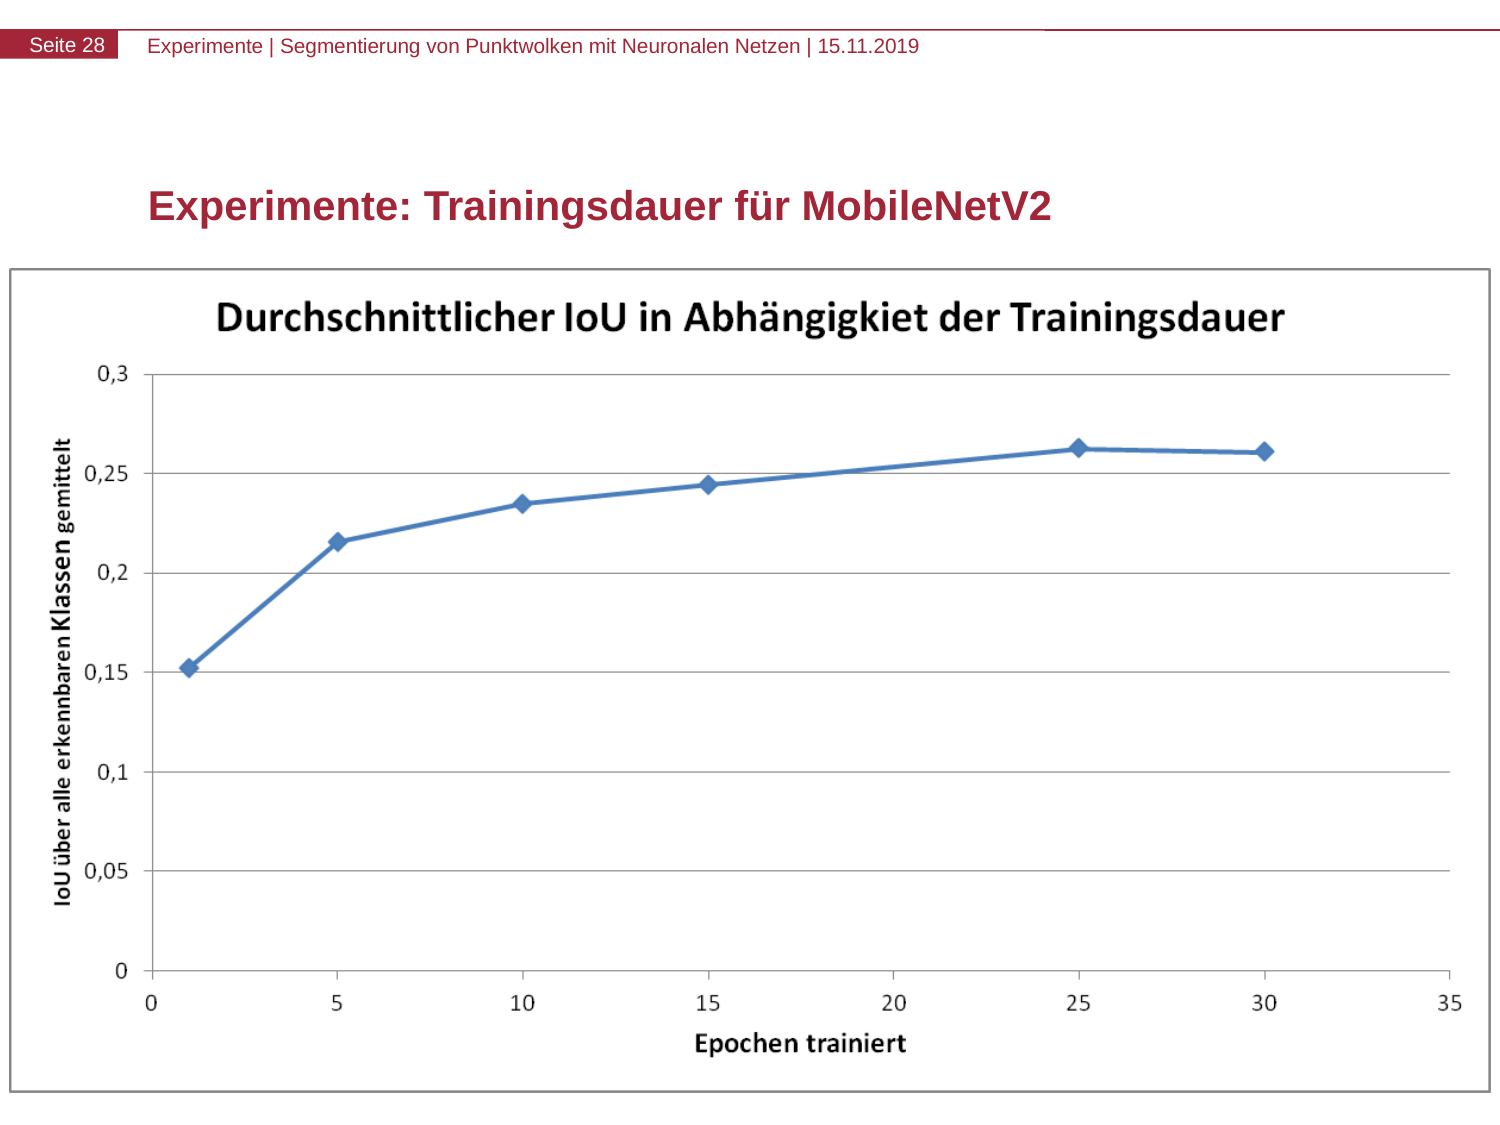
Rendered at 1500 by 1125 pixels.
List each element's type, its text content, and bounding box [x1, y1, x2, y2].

picture [8, 266, 1492, 1095]
title Experimente: Trainingsdauer für MobileNetV2 [132, 149, 1413, 258]
